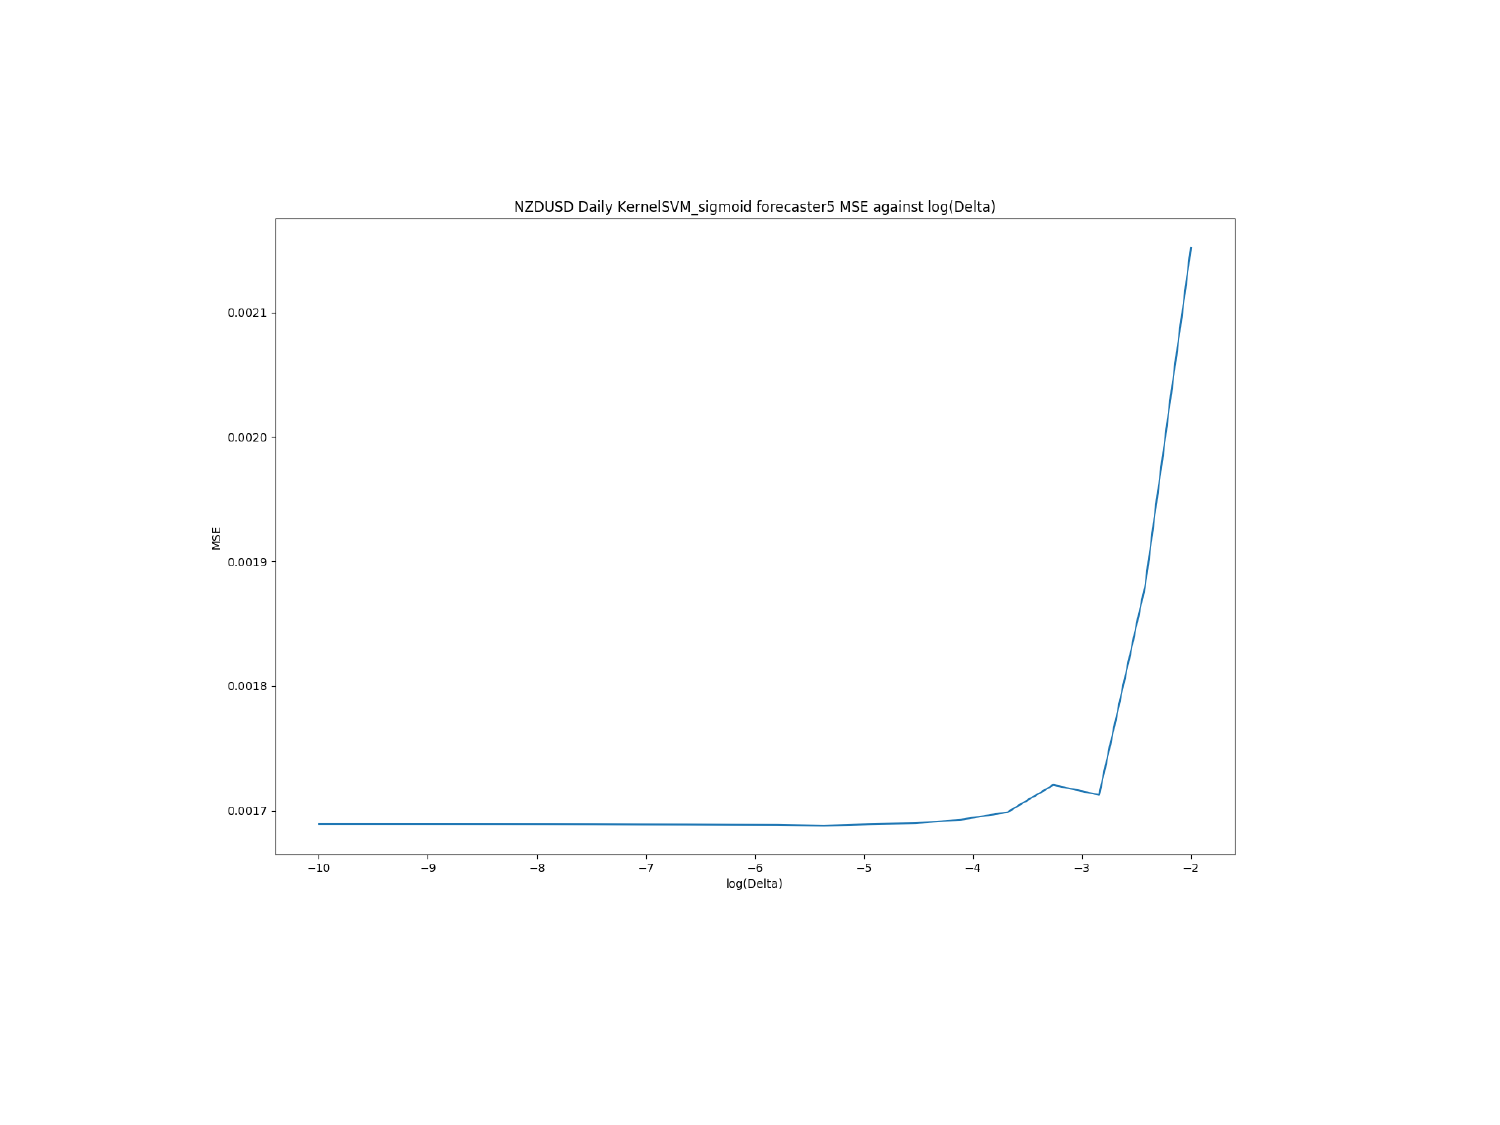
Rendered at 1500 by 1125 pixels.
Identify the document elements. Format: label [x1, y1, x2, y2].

picture [119, 119, 1358, 946]
